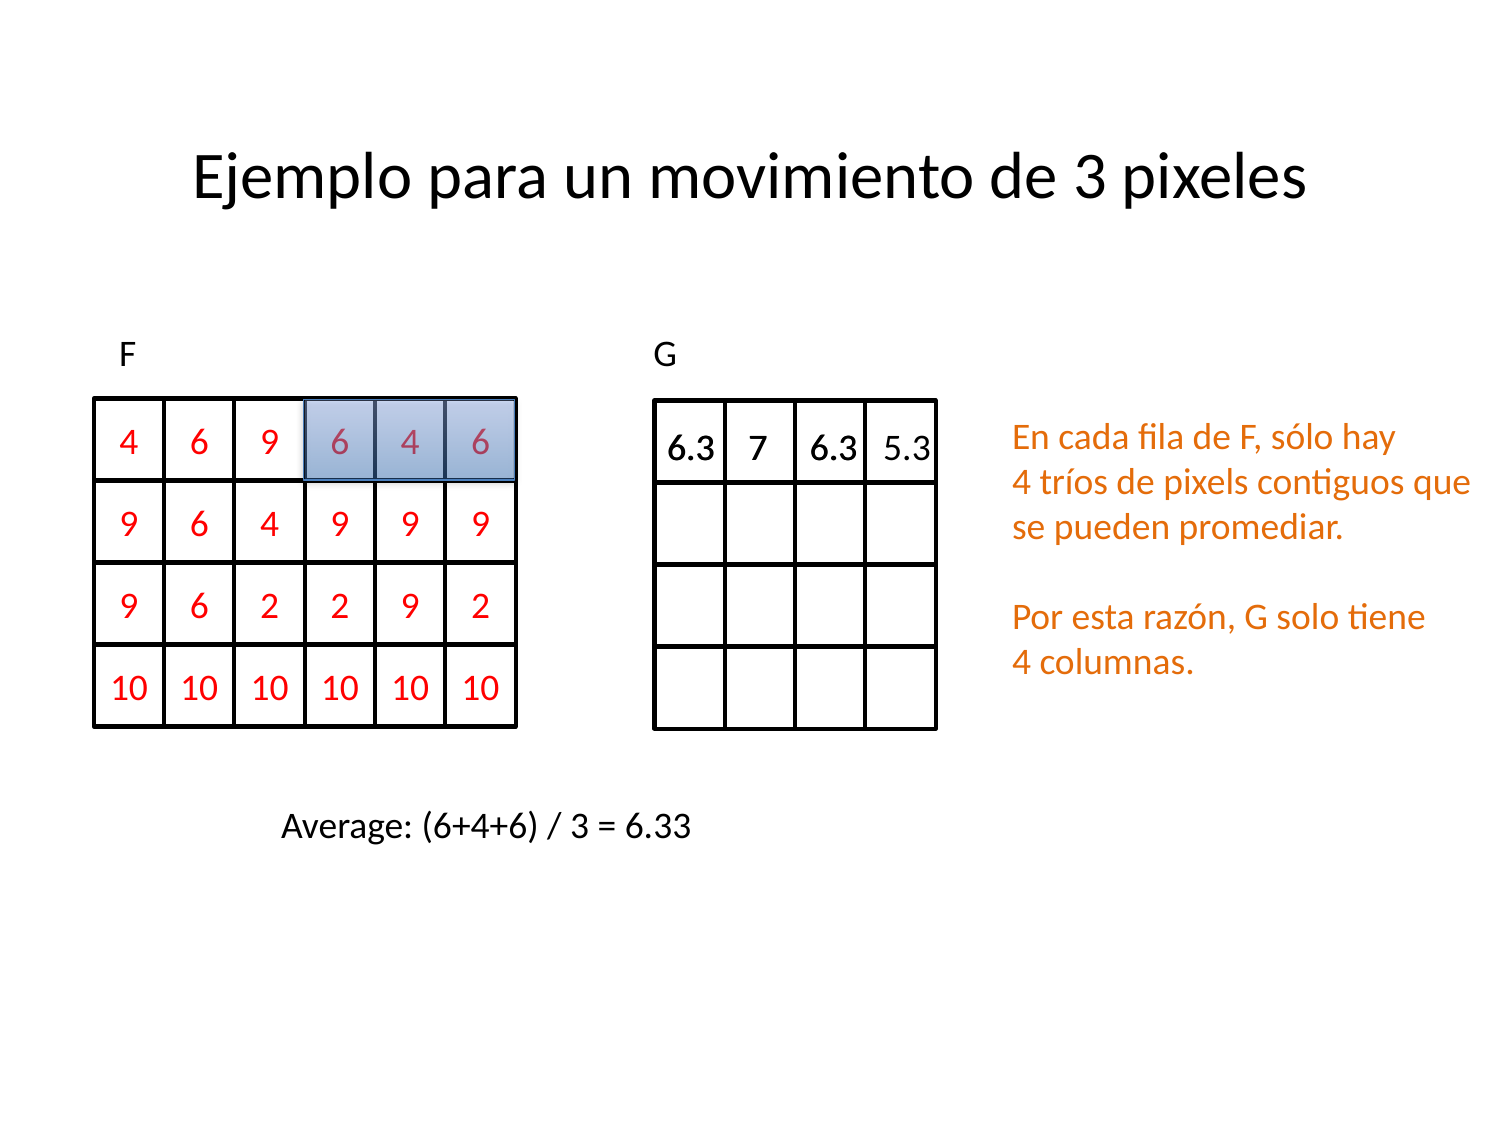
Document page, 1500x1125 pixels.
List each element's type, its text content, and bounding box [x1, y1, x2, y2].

text_box 10 [303, 642, 373, 729]
text_box 2 [232, 560, 303, 642]
text_box [863, 645, 938, 731]
text_box [793, 398, 863, 415]
text_box [863, 563, 938, 645]
text_box [652, 645, 727, 731]
text_box [793, 481, 863, 563]
text_box 9 [373, 560, 443, 642]
text_box [652, 563, 727, 645]
text_box 2 [443, 560, 518, 642]
text_box 9 [373, 488, 443, 560]
text_box 6.3 7 6.3 [652, 415, 873, 476]
text_box En cada fila de F, sólo hay 4 tríos de pixels contiguos que se pueden promediar. Por esta razón, G solo tiene 4 columnas. [997, 404, 1487, 690]
text_box Average: (6+4+6) / 3 = 6.33 [266, 794, 707, 854]
text_box [727, 476, 793, 481]
text_box 9 [303, 487, 373, 560]
text_box [863, 481, 938, 563]
text_box [863, 398, 938, 415]
text_box F G [104, 321, 694, 382]
text_box [652, 481, 727, 563]
text_box 6 [443, 396, 518, 400]
text_box 2 [303, 560, 373, 642]
text_box [793, 476, 863, 481]
text_box [727, 563, 793, 645]
text_box [652, 476, 727, 481]
text_box 9 [232, 396, 303, 478]
text_box Ejemplo para un movimiento de 3 pixeles [177, 124, 1323, 220]
text_box 4 [232, 478, 303, 560]
text_box [793, 563, 863, 645]
text_box 9 [443, 485, 518, 560]
text_box 6 [166, 396, 232, 478]
text_box 9 [92, 560, 166, 642]
text_box 10 [232, 642, 303, 729]
text_box 6 [166, 560, 232, 642]
text_box 10 [373, 642, 443, 729]
text_box [793, 645, 863, 731]
text_box [652, 398, 727, 415]
text_box [863, 476, 938, 481]
text_box 10 [166, 642, 232, 729]
text_box 6.3 7 6.3 5.3 [873, 415, 946, 476]
text_box [727, 481, 793, 563]
text_box 6 [166, 478, 232, 560]
text_box [727, 398, 793, 415]
text_box 10 [443, 642, 518, 729]
text_box [303, 399, 515, 481]
text_box 4 [92, 396, 166, 478]
text_box [727, 645, 793, 731]
text_box 9 [92, 478, 166, 560]
text_box 10 [92, 642, 166, 729]
